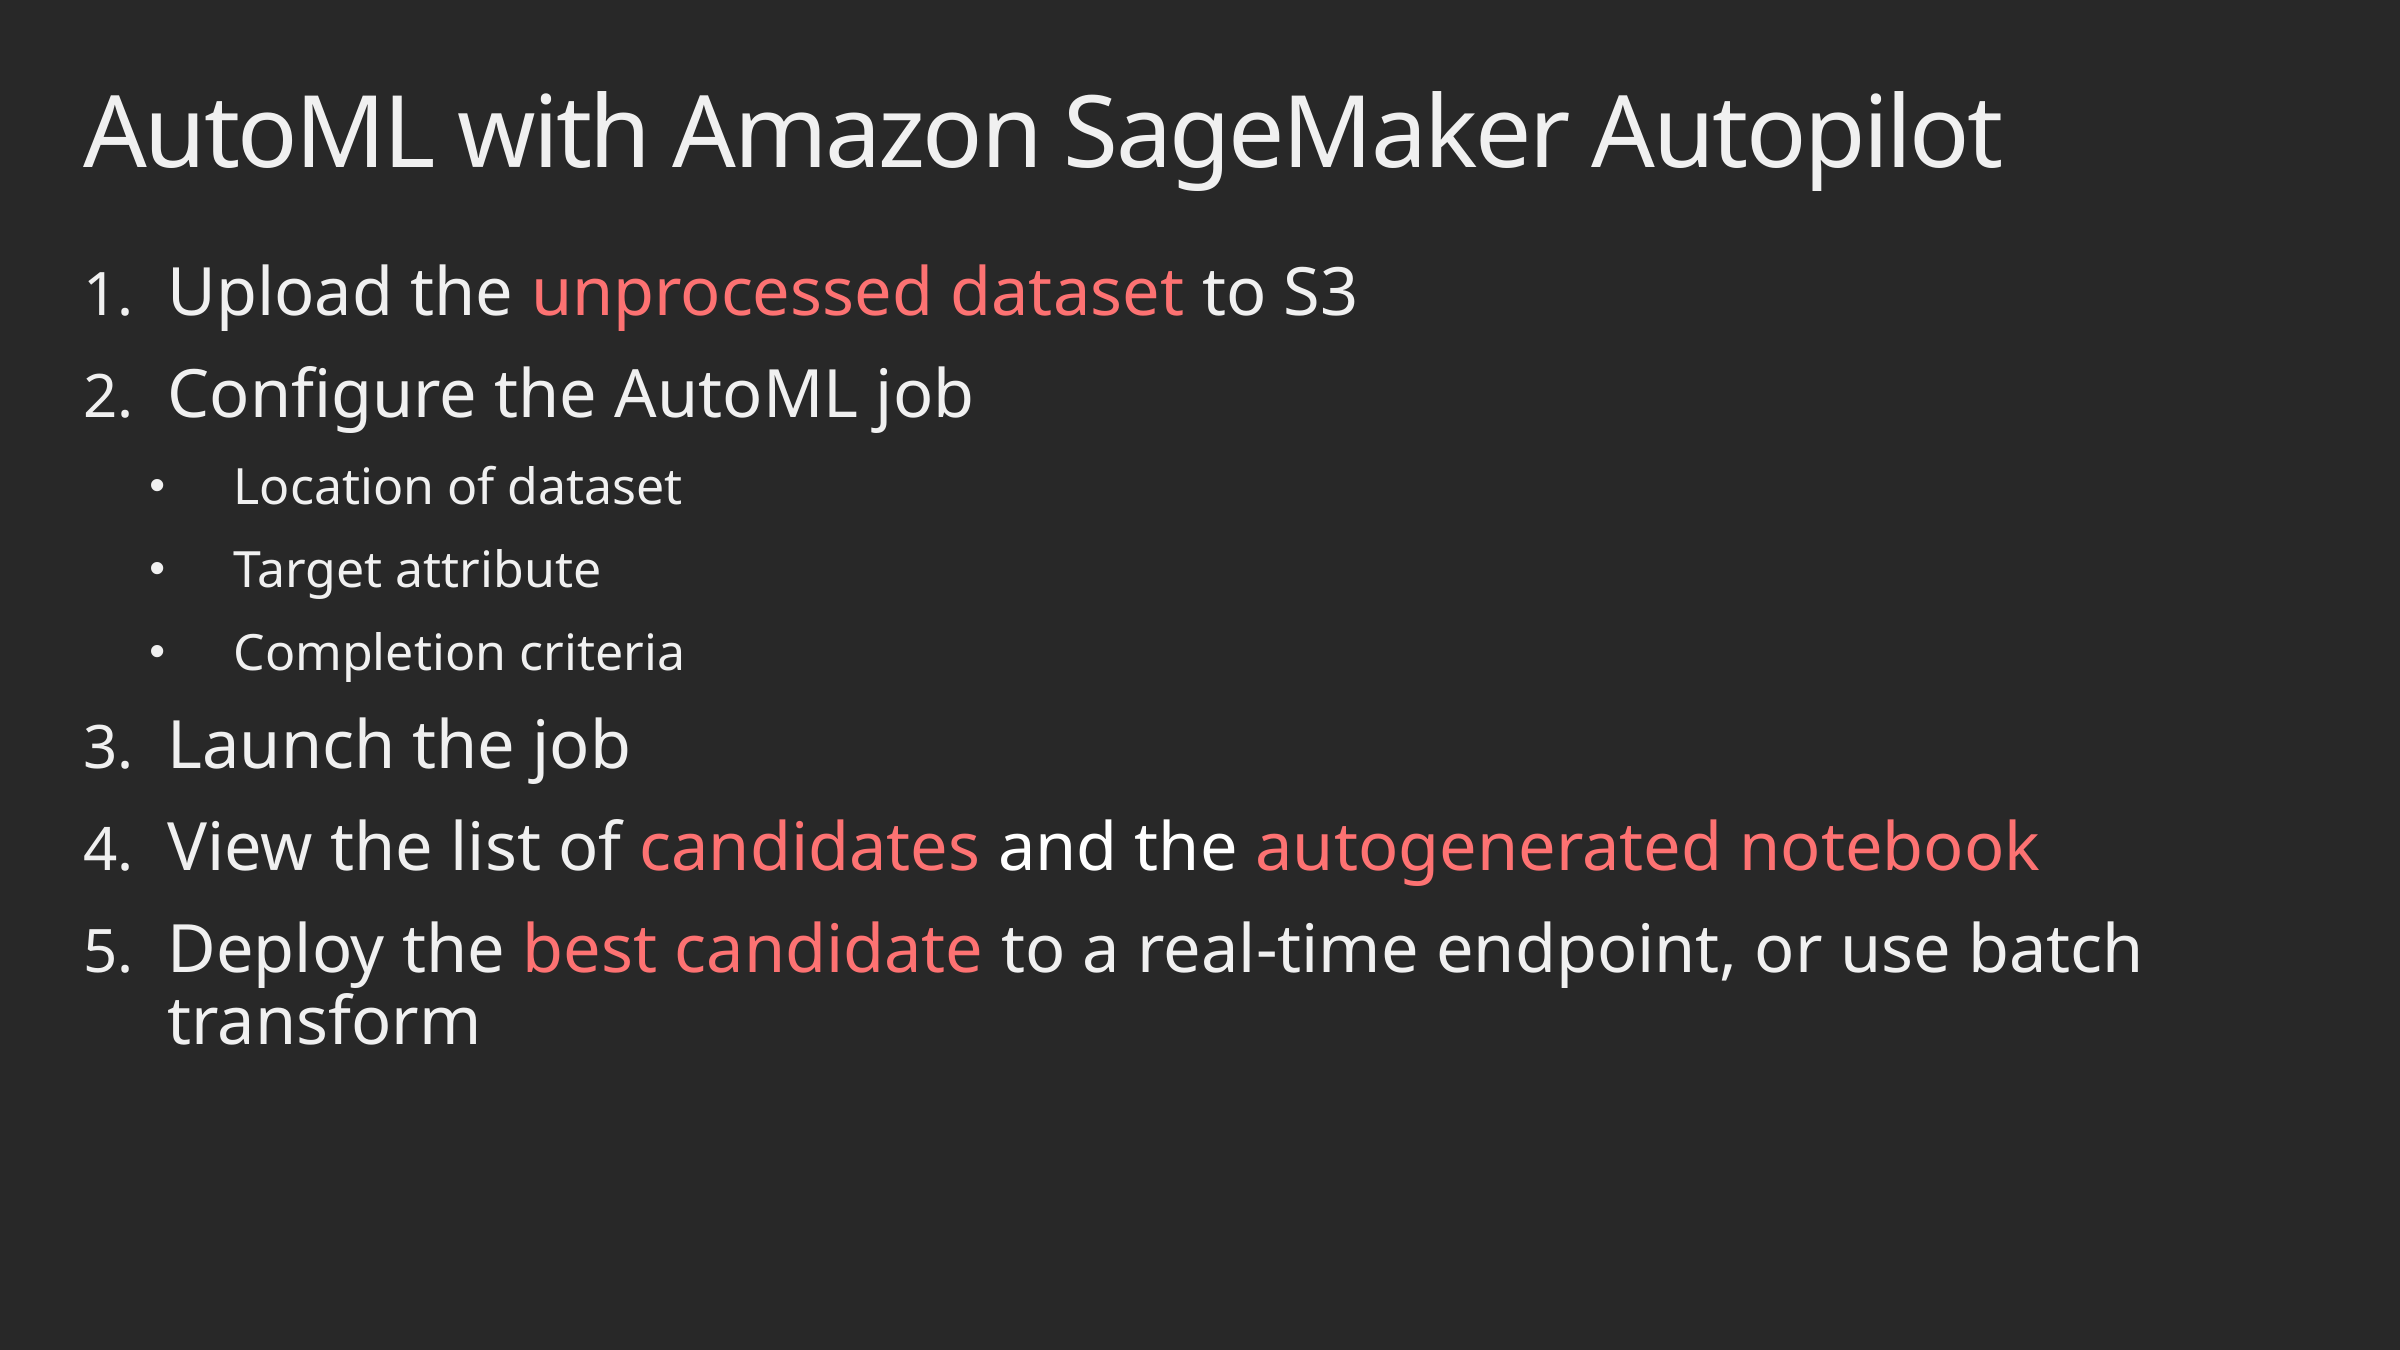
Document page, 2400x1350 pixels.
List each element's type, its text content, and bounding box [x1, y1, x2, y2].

title AutoML with Amazon SageMaker Autopilot [53, 56, 2347, 234]
list Upload the unprocessed dataset to S3 Configure the AutoML job Location of dataset Target attribute Completion criteria Launch the job View the list of candidates and the autogenerated notebook Deploy the best candidate to a real-time endpoint, or use batch transform [53, 234, 2347, 1314]
